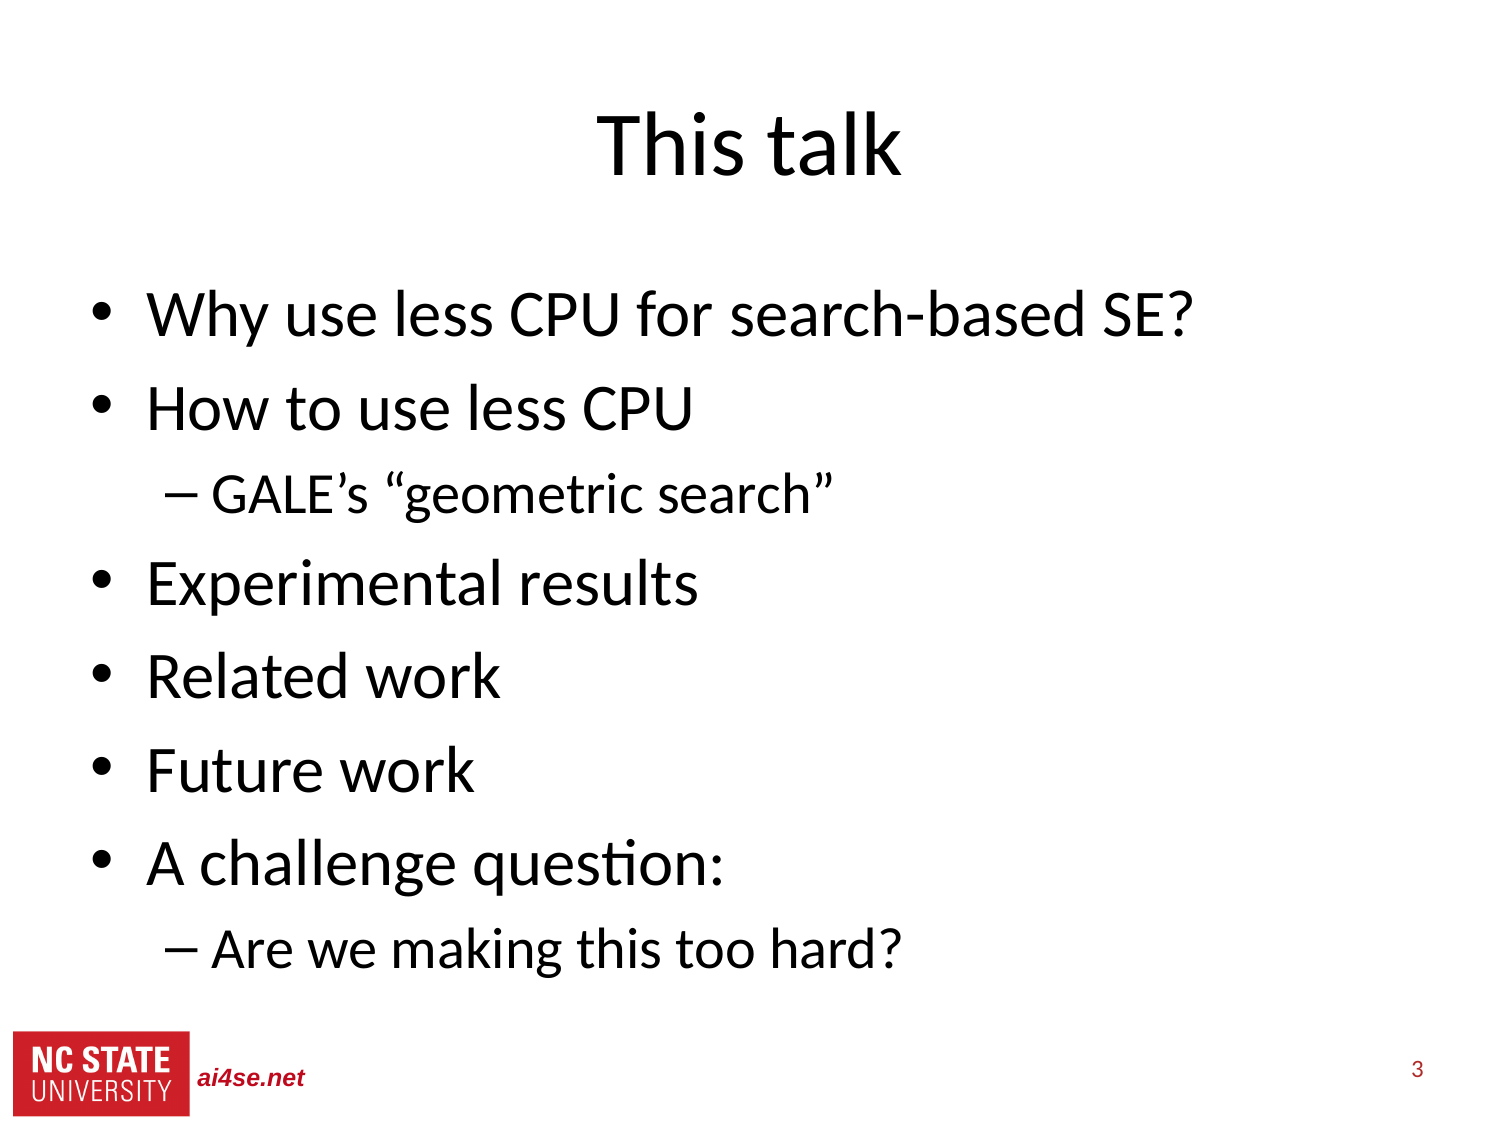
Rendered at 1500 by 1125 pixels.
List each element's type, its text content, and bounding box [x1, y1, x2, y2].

picture [13, 1030, 191, 1118]
list Why use less CPU for search-based SE? How to use less CPU GALE’s “geometric search” Experimental results Related work Future work A challenge question: Are we making this too hard? [75, 262, 1425, 1005]
title This talk [75, 45, 1425, 233]
